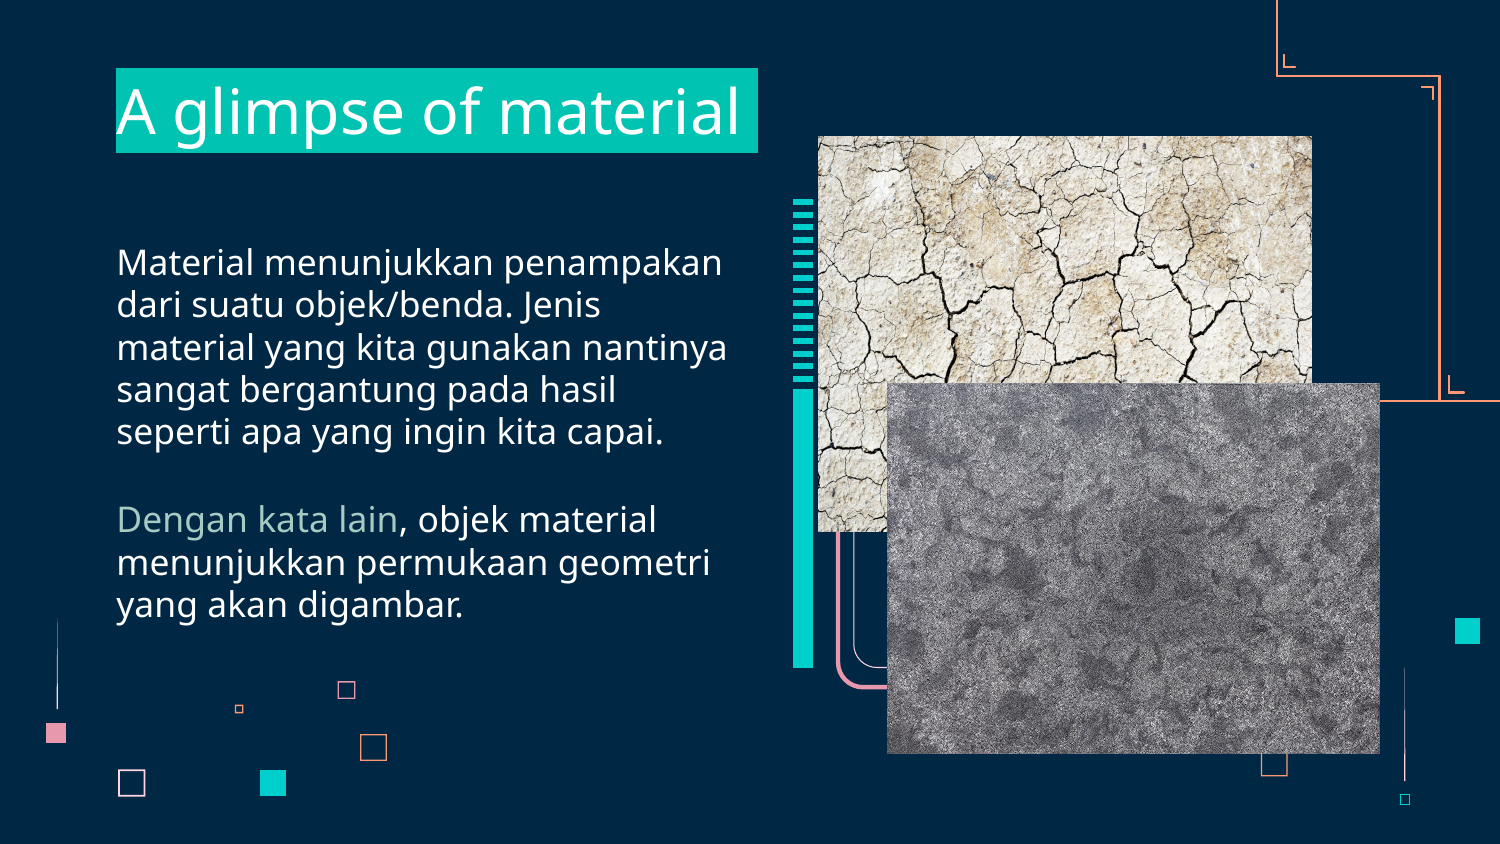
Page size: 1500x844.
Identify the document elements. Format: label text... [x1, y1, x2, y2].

title A glimpse of material [101, 67, 868, 163]
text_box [1260, 0, 1500, 402]
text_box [792, 162, 882, 690]
picture [818, 135, 1381, 754]
list Material menunjukkan penampakan dari suatu objek/benda. Jenis material yang kita gunakan nantinya sangat bergantung pada hasil seperti apa yang ingin kita capai. Dengan kata lain, objek material menunjukkan permukaan geometri yang akan digambar. [101, 224, 754, 568]
